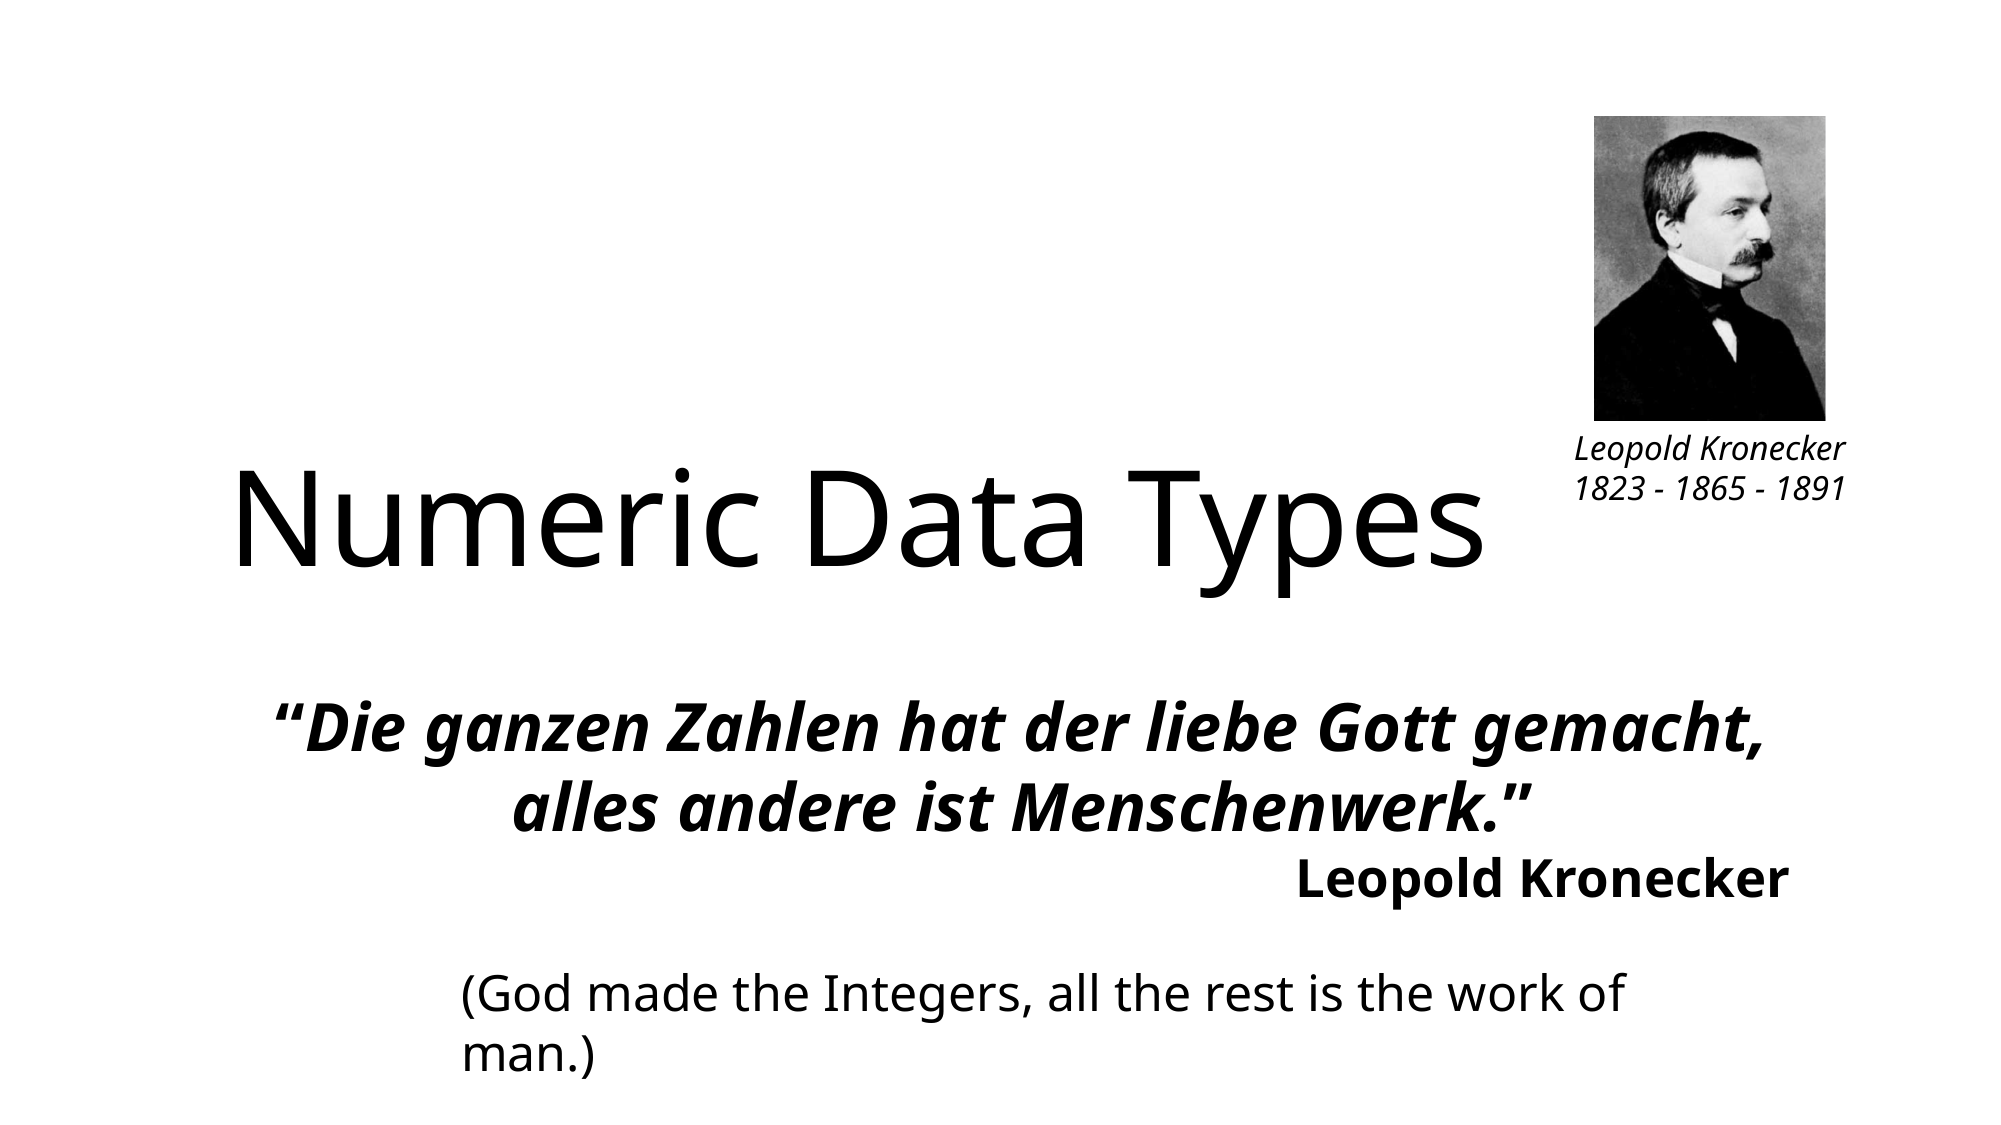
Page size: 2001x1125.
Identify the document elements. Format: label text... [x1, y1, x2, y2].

title Numeric Data Types [0, 354, 1766, 692]
text_box (God made the Integers, all the rest is the work of man.) [441, 941, 1734, 1077]
text_box Leopold Kronecker 1823 - 1865 - 1891 [1537, 407, 1883, 514]
picture [1594, 116, 1826, 421]
text_box “Die ganzen Zahlen hat der liebe Gott gemacht, alles andere ist Menschenwerk.” Leopold Kronecker [234, 664, 1811, 919]
